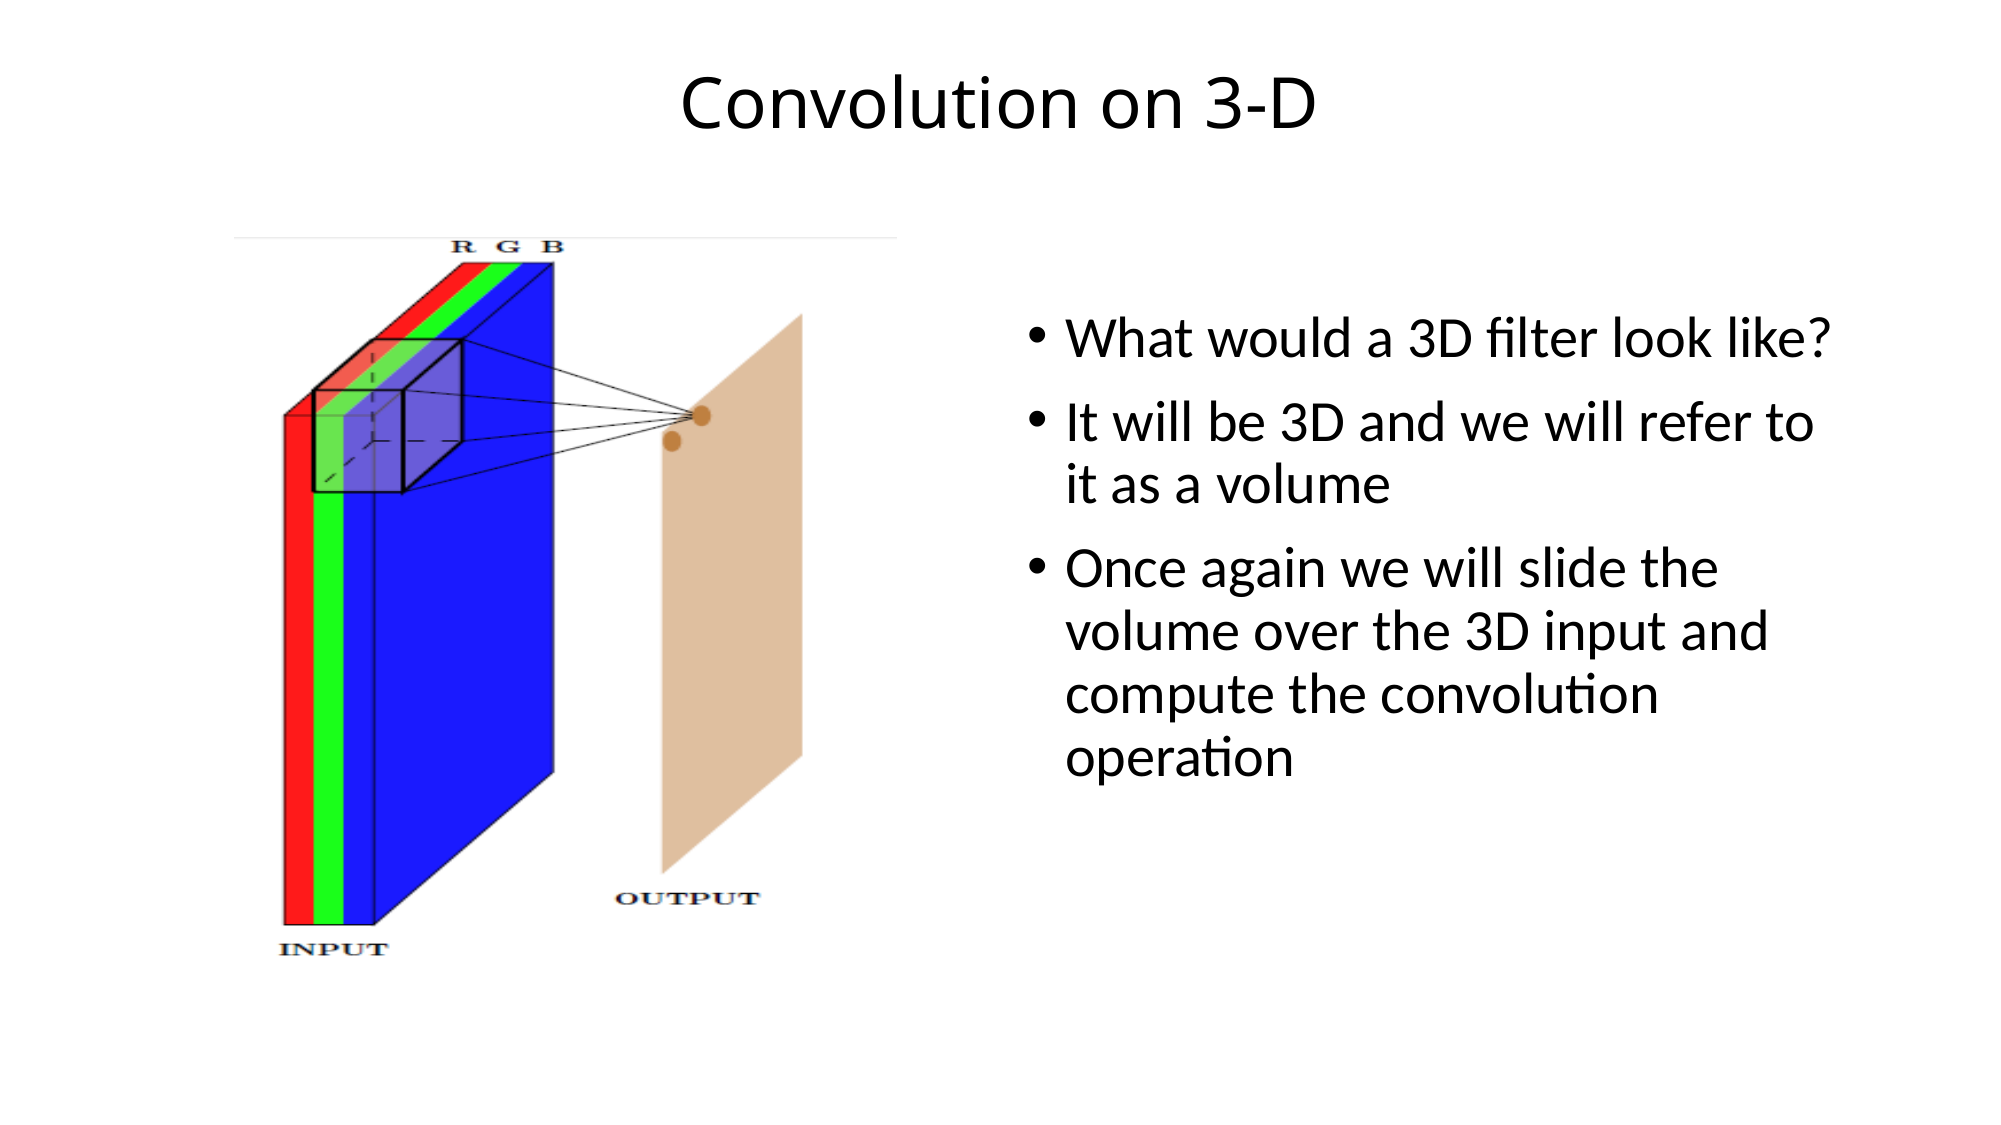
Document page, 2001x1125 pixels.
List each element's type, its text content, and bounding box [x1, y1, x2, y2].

list What would a 3D filter look like? It will be 3D and we will refer to it as a volume Once again we will slide the volume over the 3D input and compute the convolution operation [1012, 299, 1863, 1014]
title Convolution on 3-D [137, 59, 1863, 152]
picture [234, 237, 897, 966]
